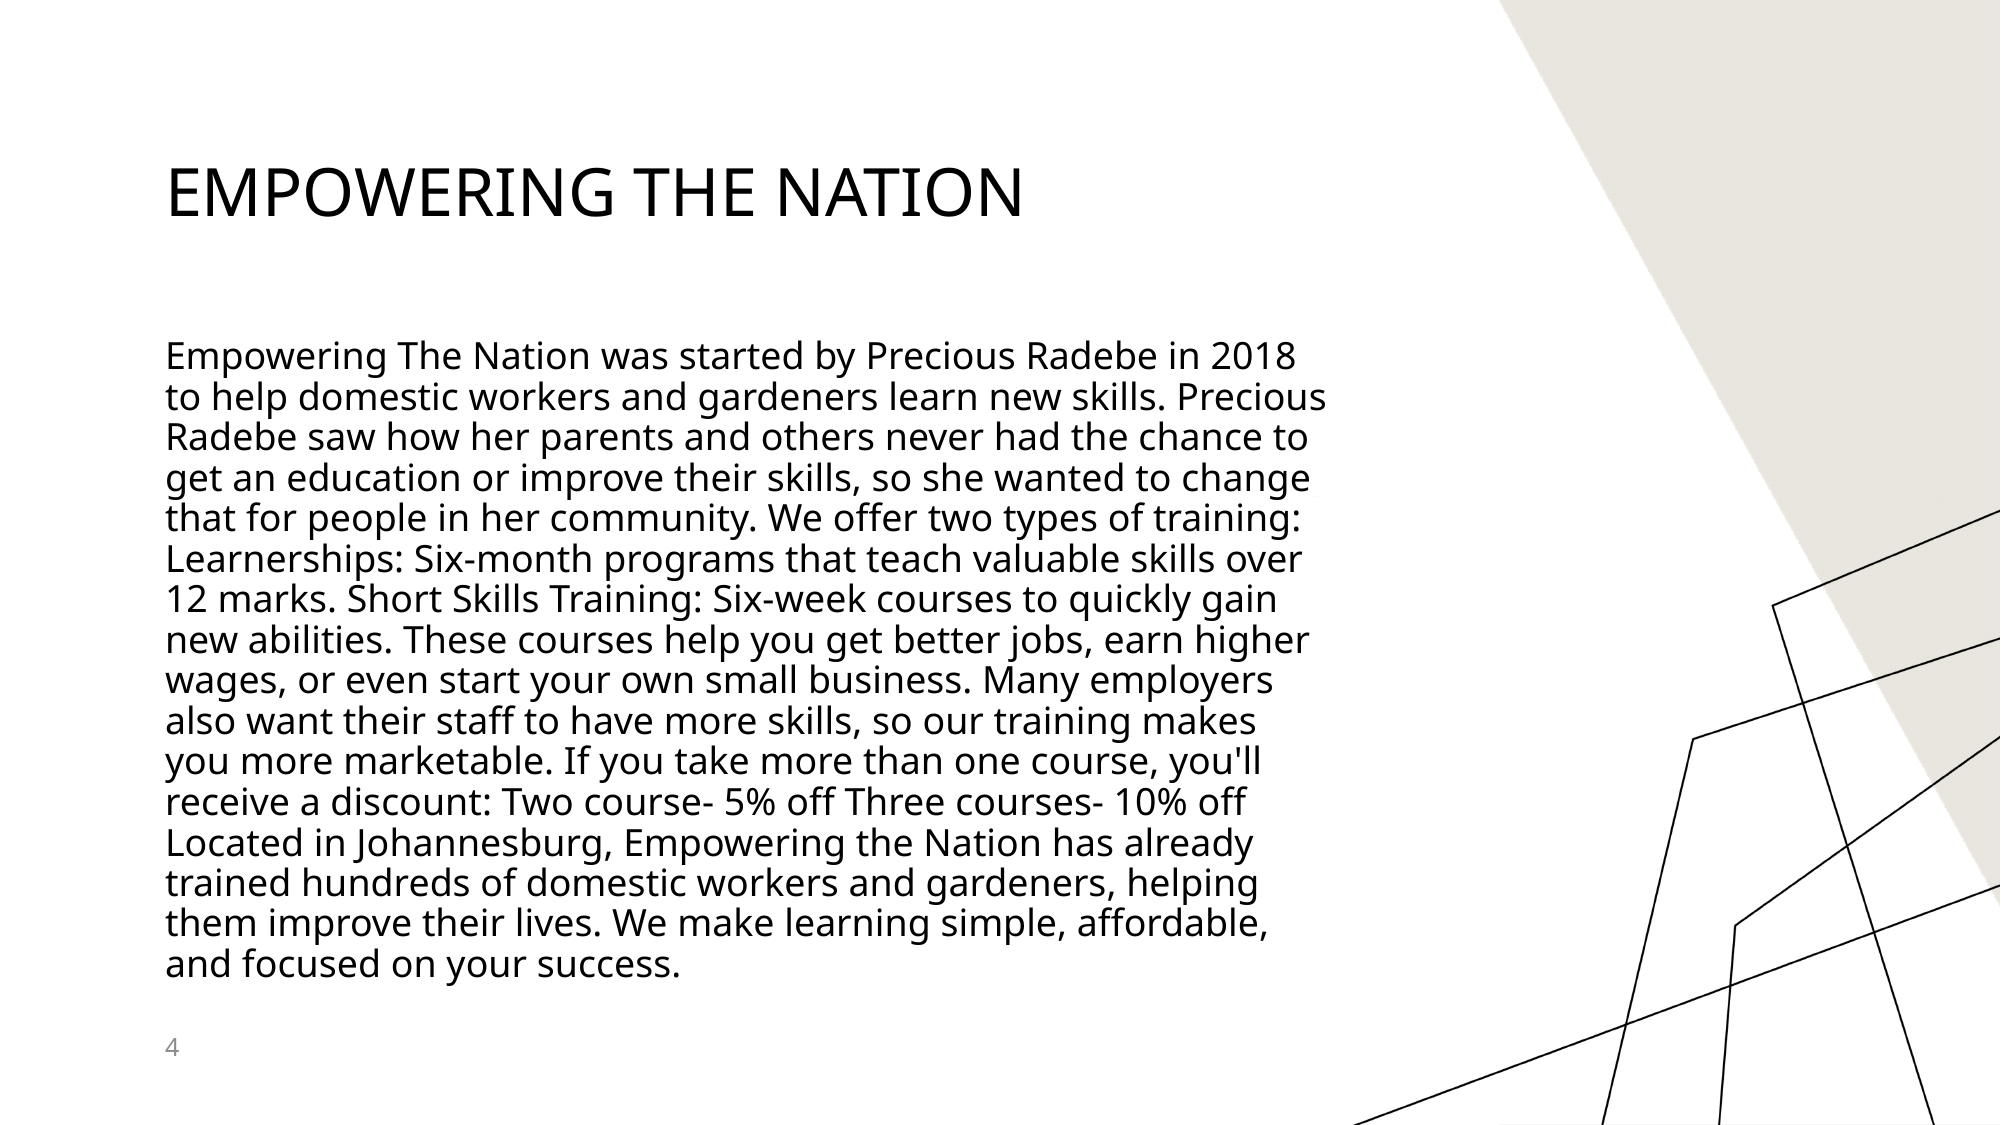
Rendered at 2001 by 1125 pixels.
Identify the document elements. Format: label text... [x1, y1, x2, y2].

title Empowering the nation [150, 59, 1344, 329]
slide_number 4 [150, 1024, 254, 1074]
picture [1281, 0, 2000, 1125]
list Empowering The Nation was started by Precious Radebe in 2018 to help domestic workers and gardeners learn new skills. Precious Radebe saw how her parents and others never had the chance to get an education or improve their skills, so she wanted to change that for people in her community. We offer two types of training: Learnerships: Six-month programs that teach valuable skills over 12 marks. Short Skills Training: Six-week courses to quickly gain new abilities. These courses help you get better jobs, earn higher wages, or even start your own small business. Many employers also want their staff to have more skills, so our training makes you more marketable. If you take more than one course, you'll receive a discount: Two course- 5% off Three courses- 10% off Located in Johannesburg, Empowering the Nation has already trained hundreds of domestic workers and gardeners, helping them improve their lives. We make learning simple, affordable, and focused on your success. [150, 329, 1344, 1012]
